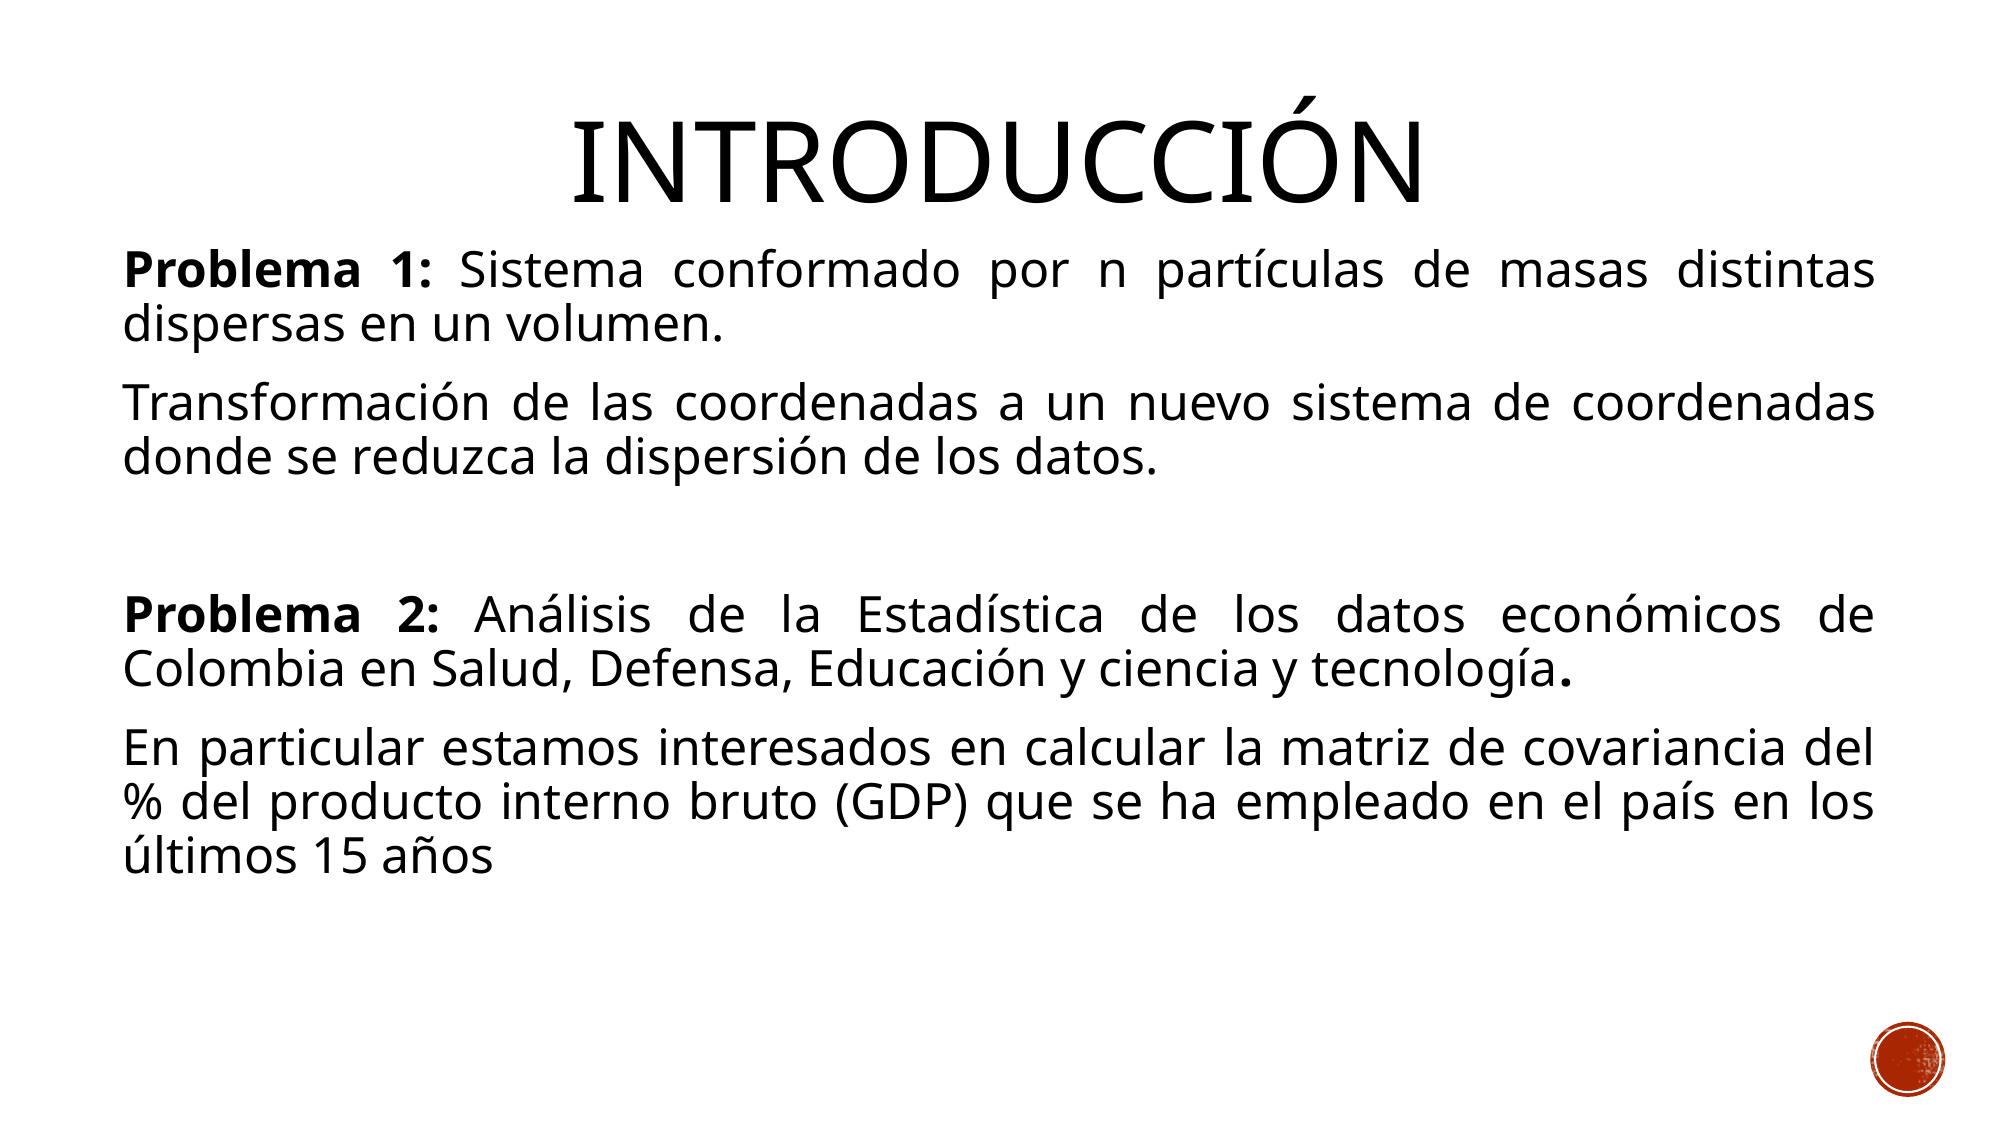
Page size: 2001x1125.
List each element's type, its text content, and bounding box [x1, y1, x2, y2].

list Problema 1: Sistema conformado por n partículas de masas distintas dispersas en un volumen. Transformación de las coordenadas a un nuevo sistema de coordenadas donde se reduzca la dispersión de los datos. Problema 2: Análisis de la Estadística de los datos económicos de Colombia en Salud, Defensa, Educación y ciencia y tecnología. En particular estamos interesados en calcular la matriz de covariancia del % del producto interno bruto (GDP) que se ha empleado en el país en los últimos 15 años [108, 237, 1892, 983]
title INTRODUCCIÓN [175, 79, 1826, 237]
picture [1870, 1021, 1946, 1097]
